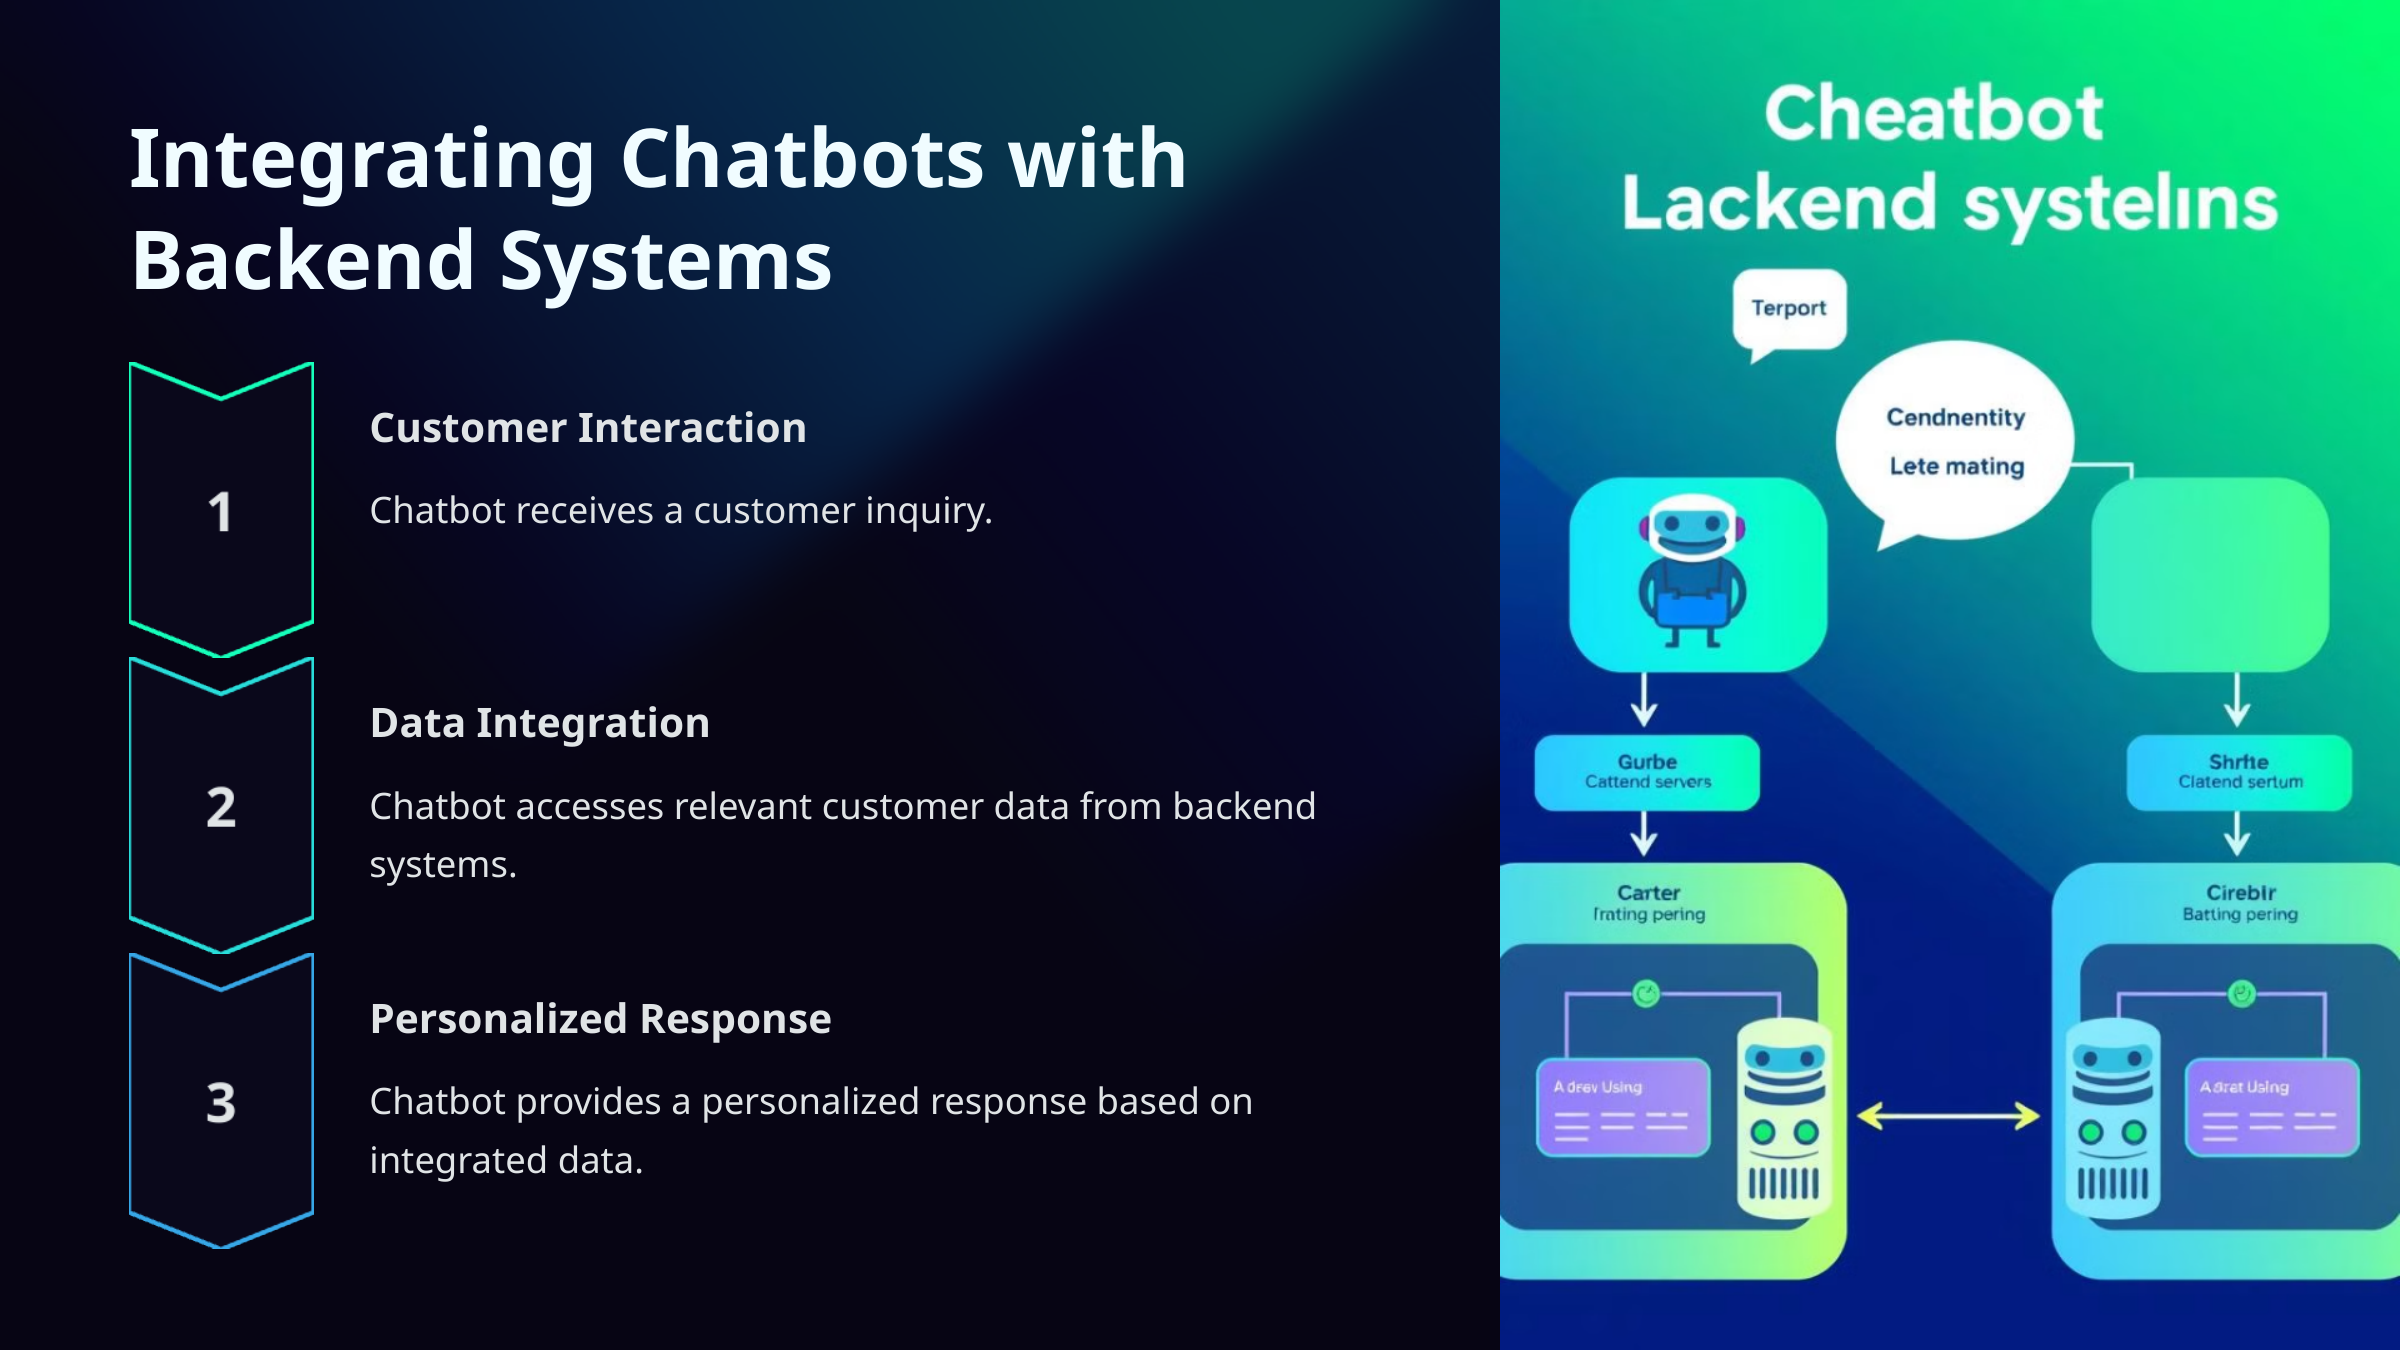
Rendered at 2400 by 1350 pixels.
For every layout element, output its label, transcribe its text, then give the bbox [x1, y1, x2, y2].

text_box Data Integration [369, 694, 780, 746]
text_box Personalized Response [369, 990, 817, 1042]
text_box Chatbot accesses relevant customer data from backend systems. [369, 768, 1371, 887]
text_box Chatbot receives a customer inquiry. [369, 472, 1371, 532]
text_box Chatbot provides a personalized response based on integrated data. [369, 1063, 1371, 1182]
text_box Customer Interaction [369, 399, 783, 451]
text_box Integrating Chatbots with Backend Systems [129, 101, 1371, 307]
picture [129, 362, 314, 1249]
picture [1499, 0, 2400, 1350]
